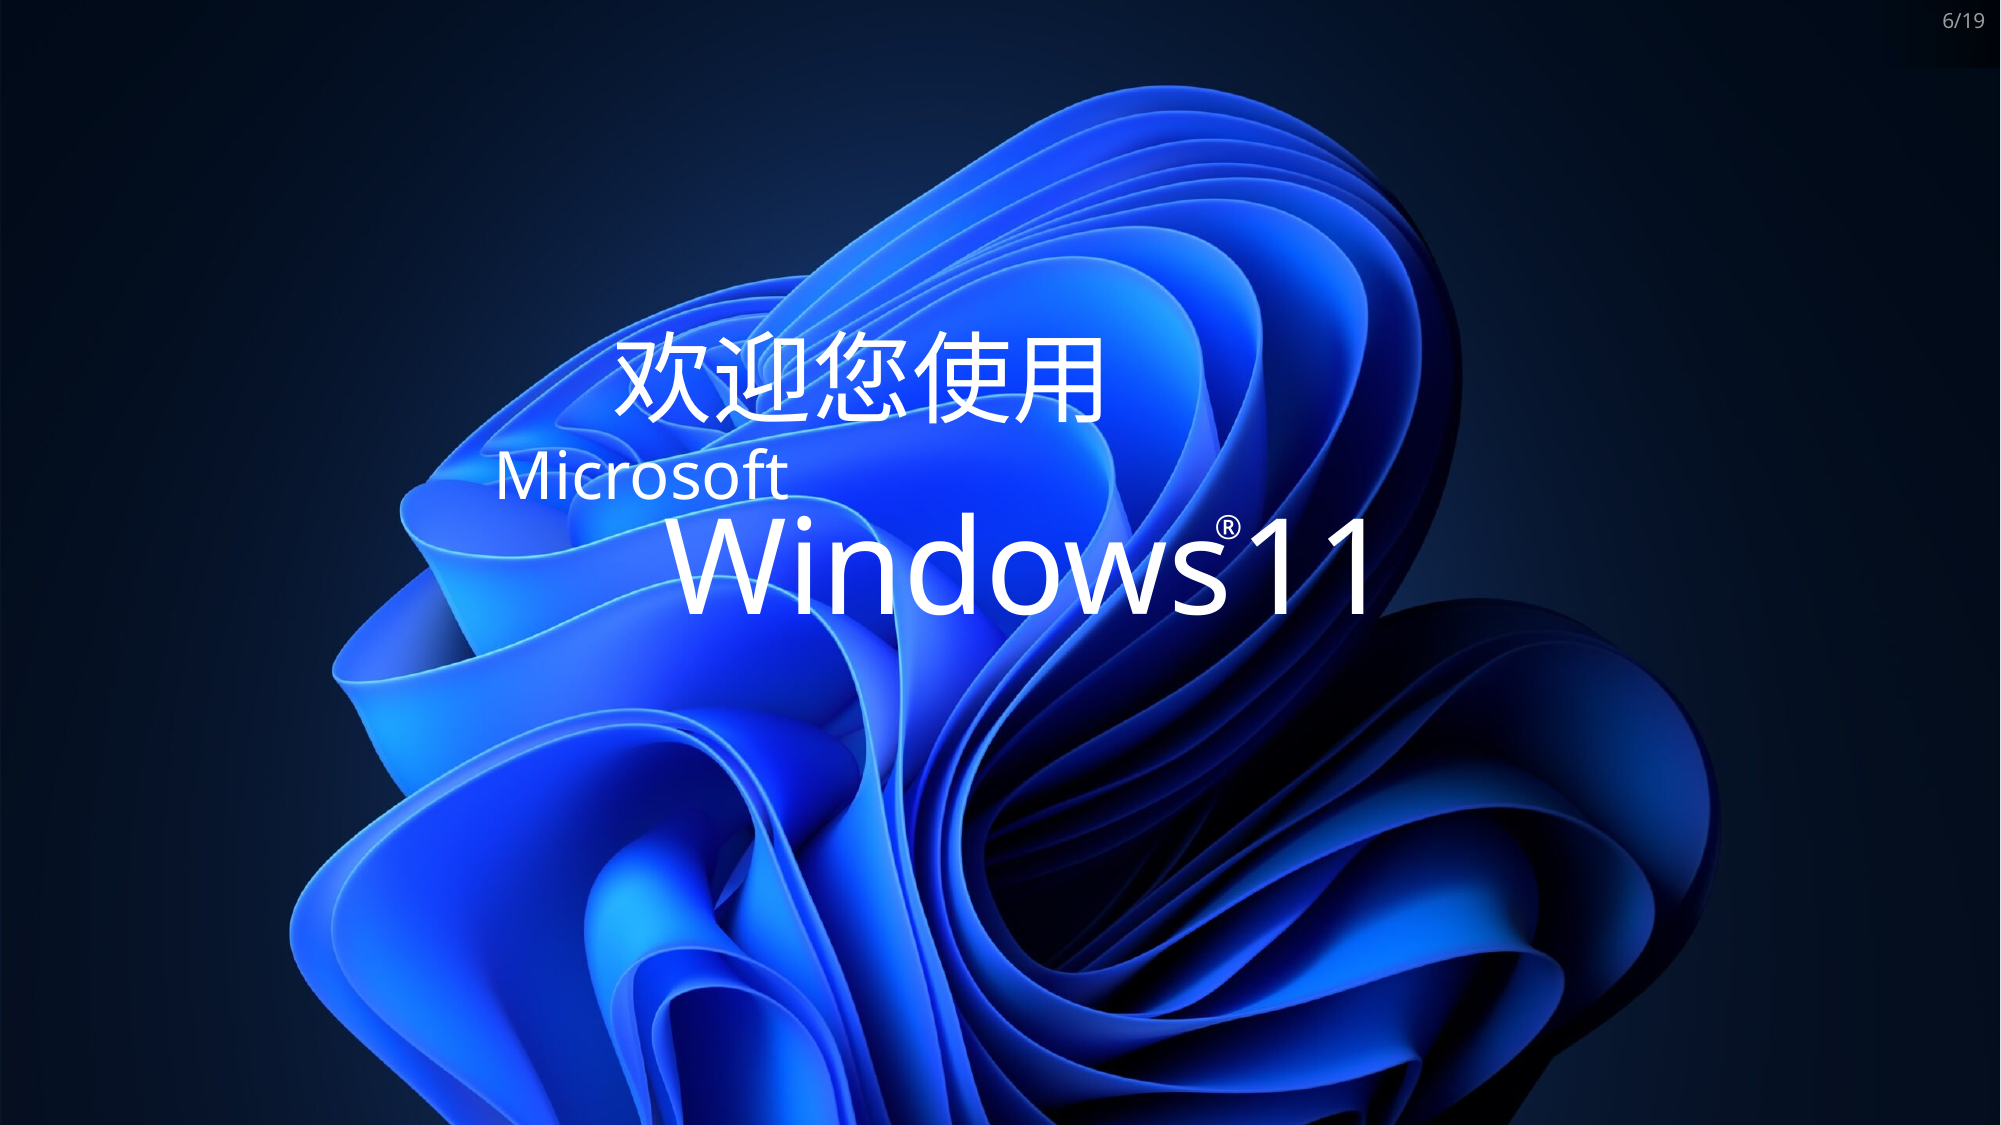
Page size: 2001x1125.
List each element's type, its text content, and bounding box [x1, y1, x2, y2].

text_box Microsoft [405, 425, 878, 520]
text_box 11 [1197, 474, 1435, 649]
text_box 欢迎您使用 [508, 308, 1217, 444]
text_box Windows [593, 474, 1197, 649]
picture [0, 0, 2001, 1125]
